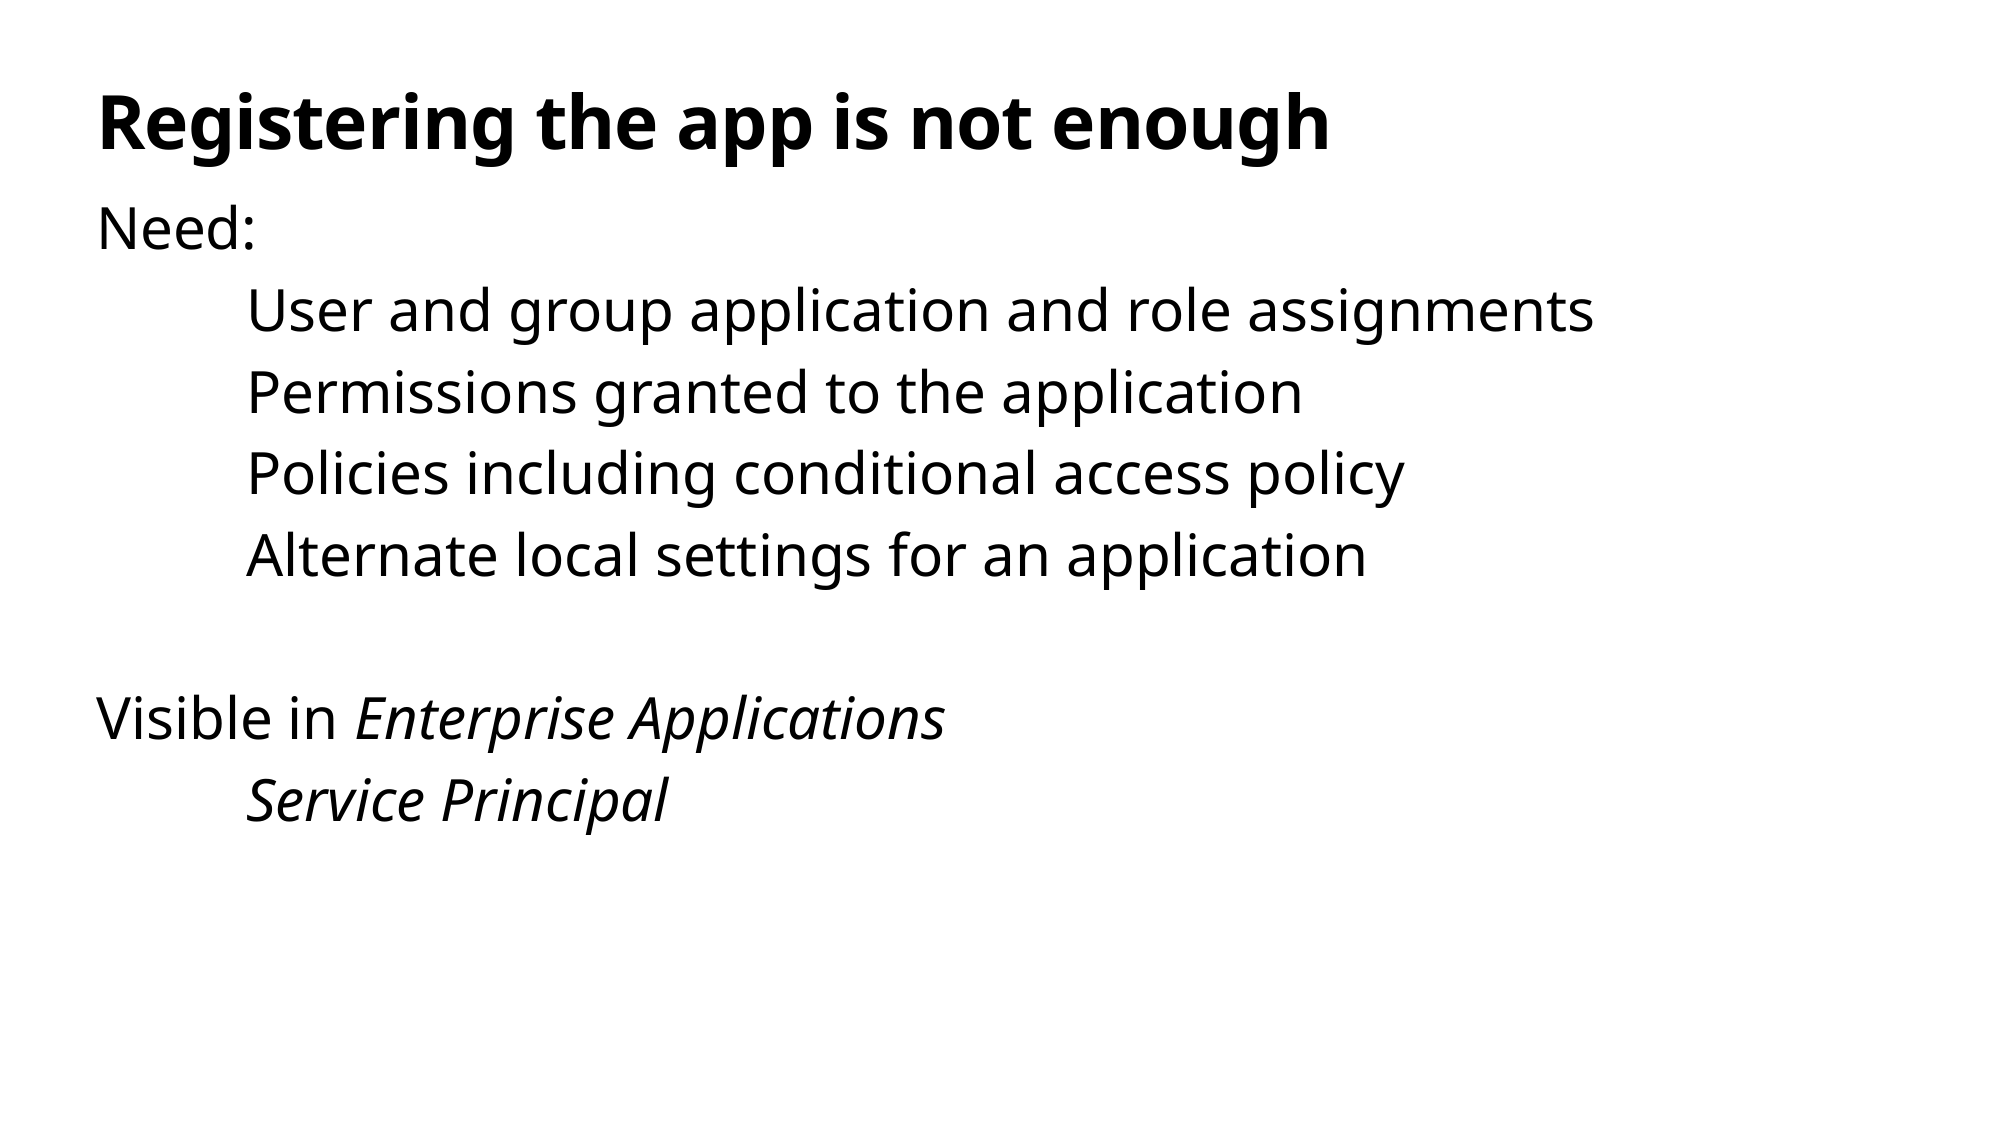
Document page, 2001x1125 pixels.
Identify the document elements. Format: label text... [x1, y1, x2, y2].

list Need: User and group application and role assignments Permissions granted to the application Policies including conditional access policy Alternate local settings for an application Visible in Enterprise Applications Service Principal [96, 191, 1904, 856]
title Registering the app is not enough [96, 75, 1904, 166]
